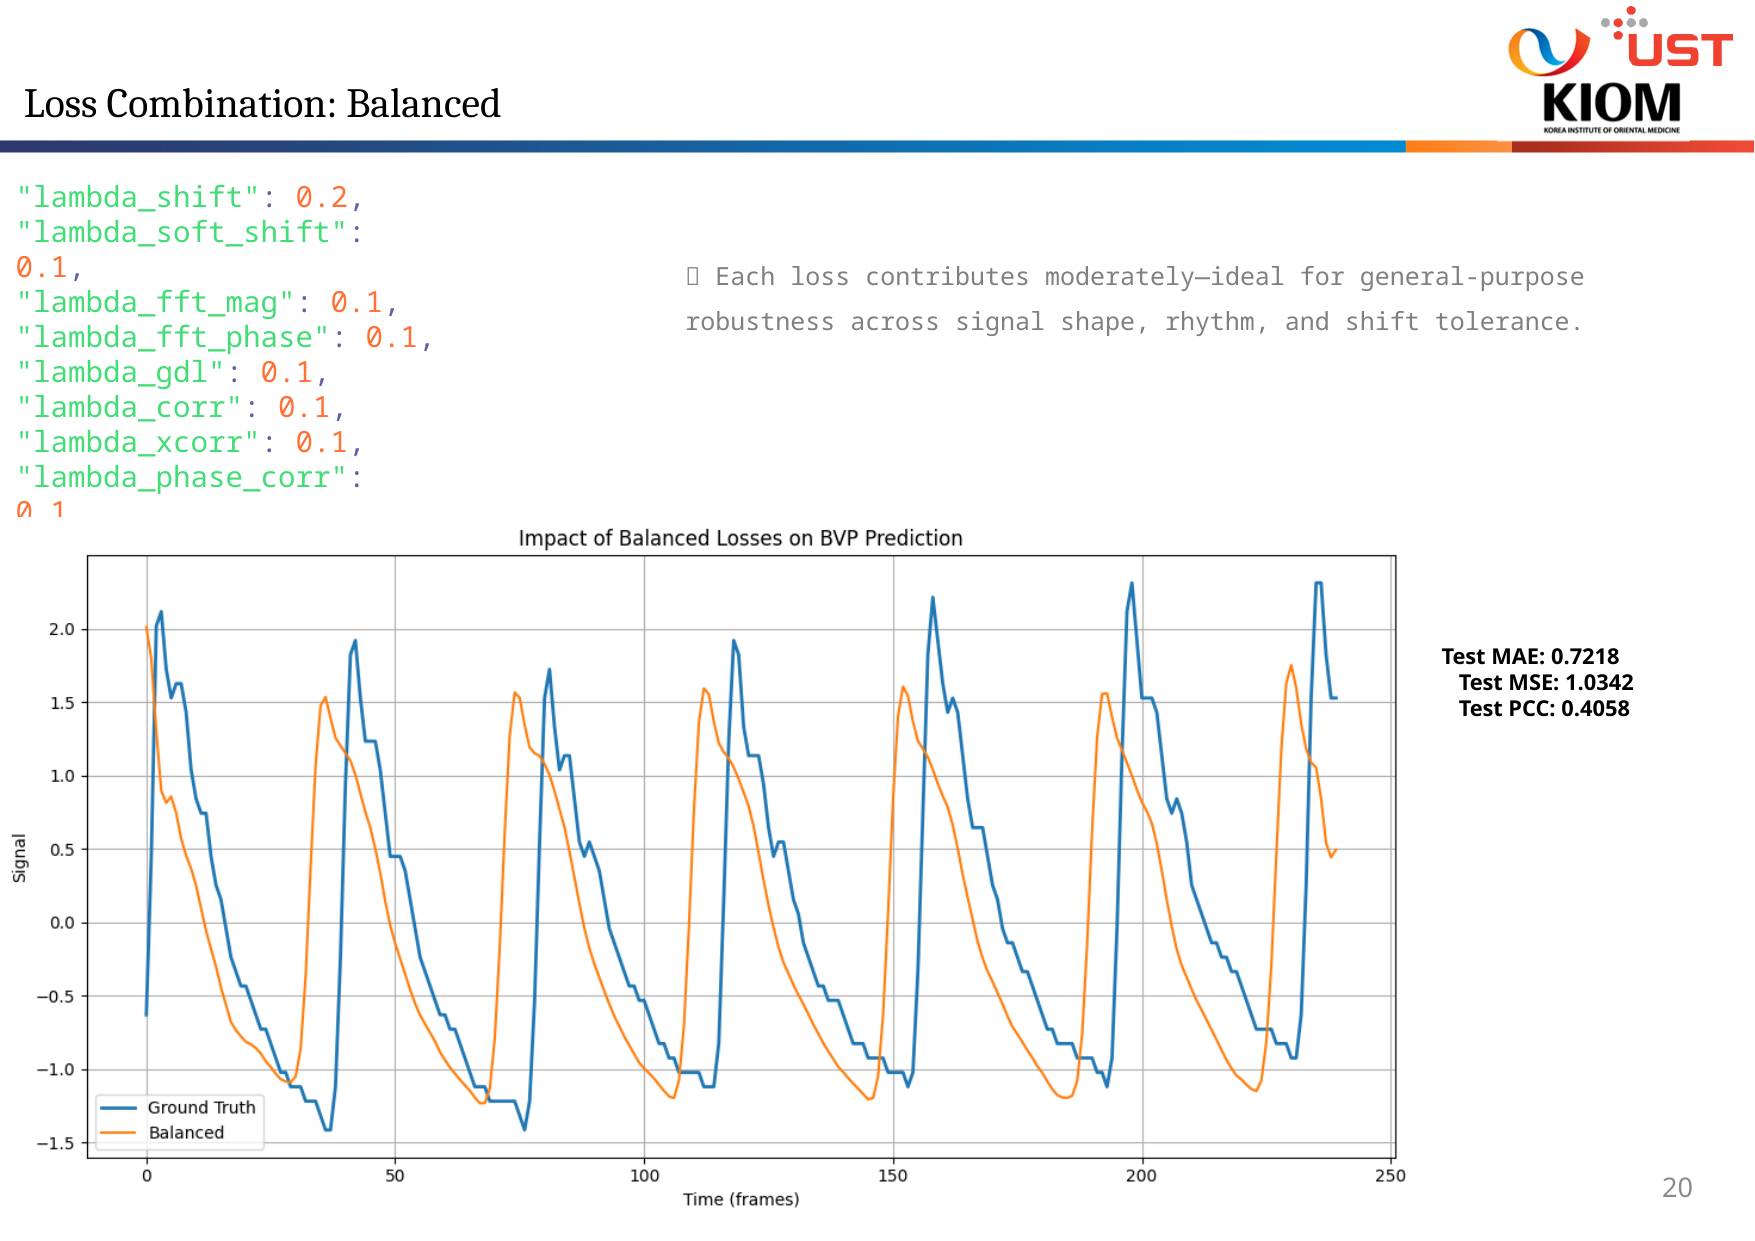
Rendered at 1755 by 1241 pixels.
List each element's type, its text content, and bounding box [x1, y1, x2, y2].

text_box Test MAE: 0.7218 Test MSE: 1.0342 Test PCC: 0.4058 [1421, 635, 1706, 729]
picture [0, 0, 1755, 1241]
text_box 19 [1421, 1155, 1710, 1222]
text_box Loss Combination: Balanced [0, 43, 1367, 134]
text_box  Each loss contributes moderately—ideal for general-purpose robustness across signal shape, rhythm, and shift tolerance. [670, 238, 1670, 343]
text_box "lambda_shift": 0.2, "lambda_soft_shift": 0.1, "lambda_fft_mag": 0.1, "lambda_fft_phase": 0.1, "lambda_gdl": 0.1, "lambda_corr": 0.1, "lambda_xcorr": 0.1, "lambda_phase_corr": 0.1, "lambda_dwt": 0.1 [0, 171, 464, 515]
